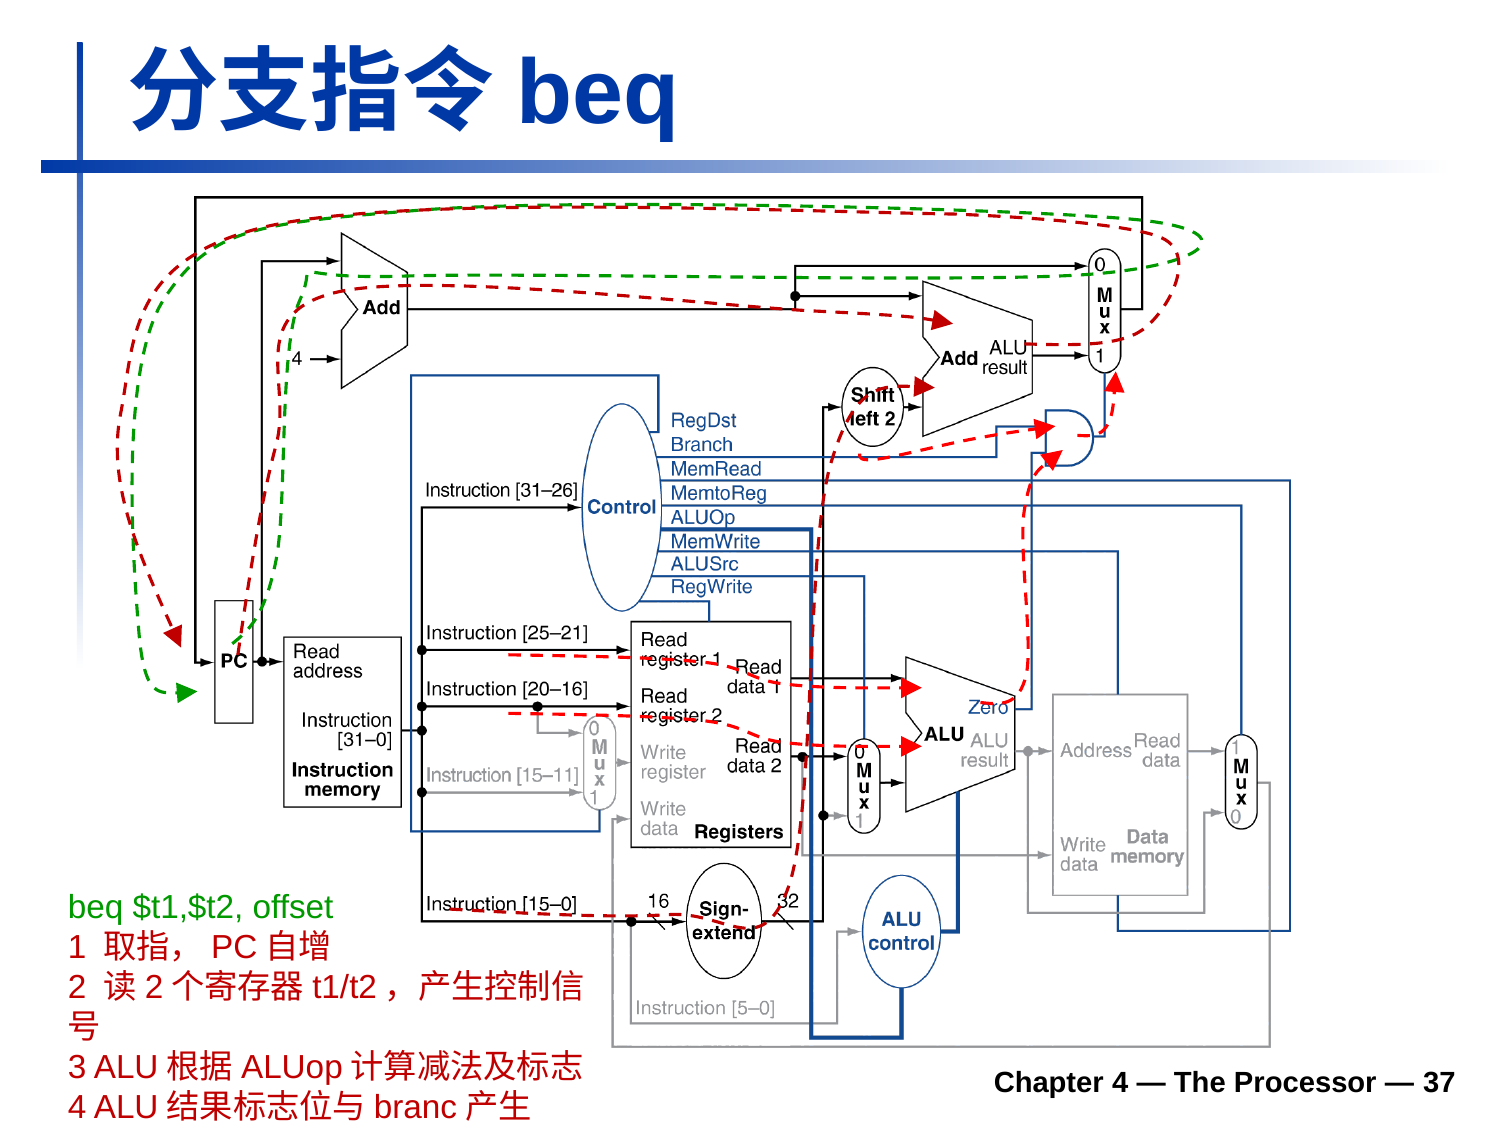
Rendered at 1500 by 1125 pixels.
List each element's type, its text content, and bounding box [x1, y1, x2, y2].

title 分支指令beq [112, 23, 1468, 149]
text_box beq $t1,$t2, offset 1 取指，PC自增 2 读2个寄存器t1/t2，产生控制信号 3 ALU根据ALUop计算减法及标志 4 ALU结果标志位与branc产生PCsrc [53, 878, 632, 1125]
text_box [132, 533, 189, 704]
picture [194, 196, 1291, 1049]
footer Chapter 4 — The Processor — 37 [632, 1046, 1471, 1106]
text_box [117, 258, 189, 648]
